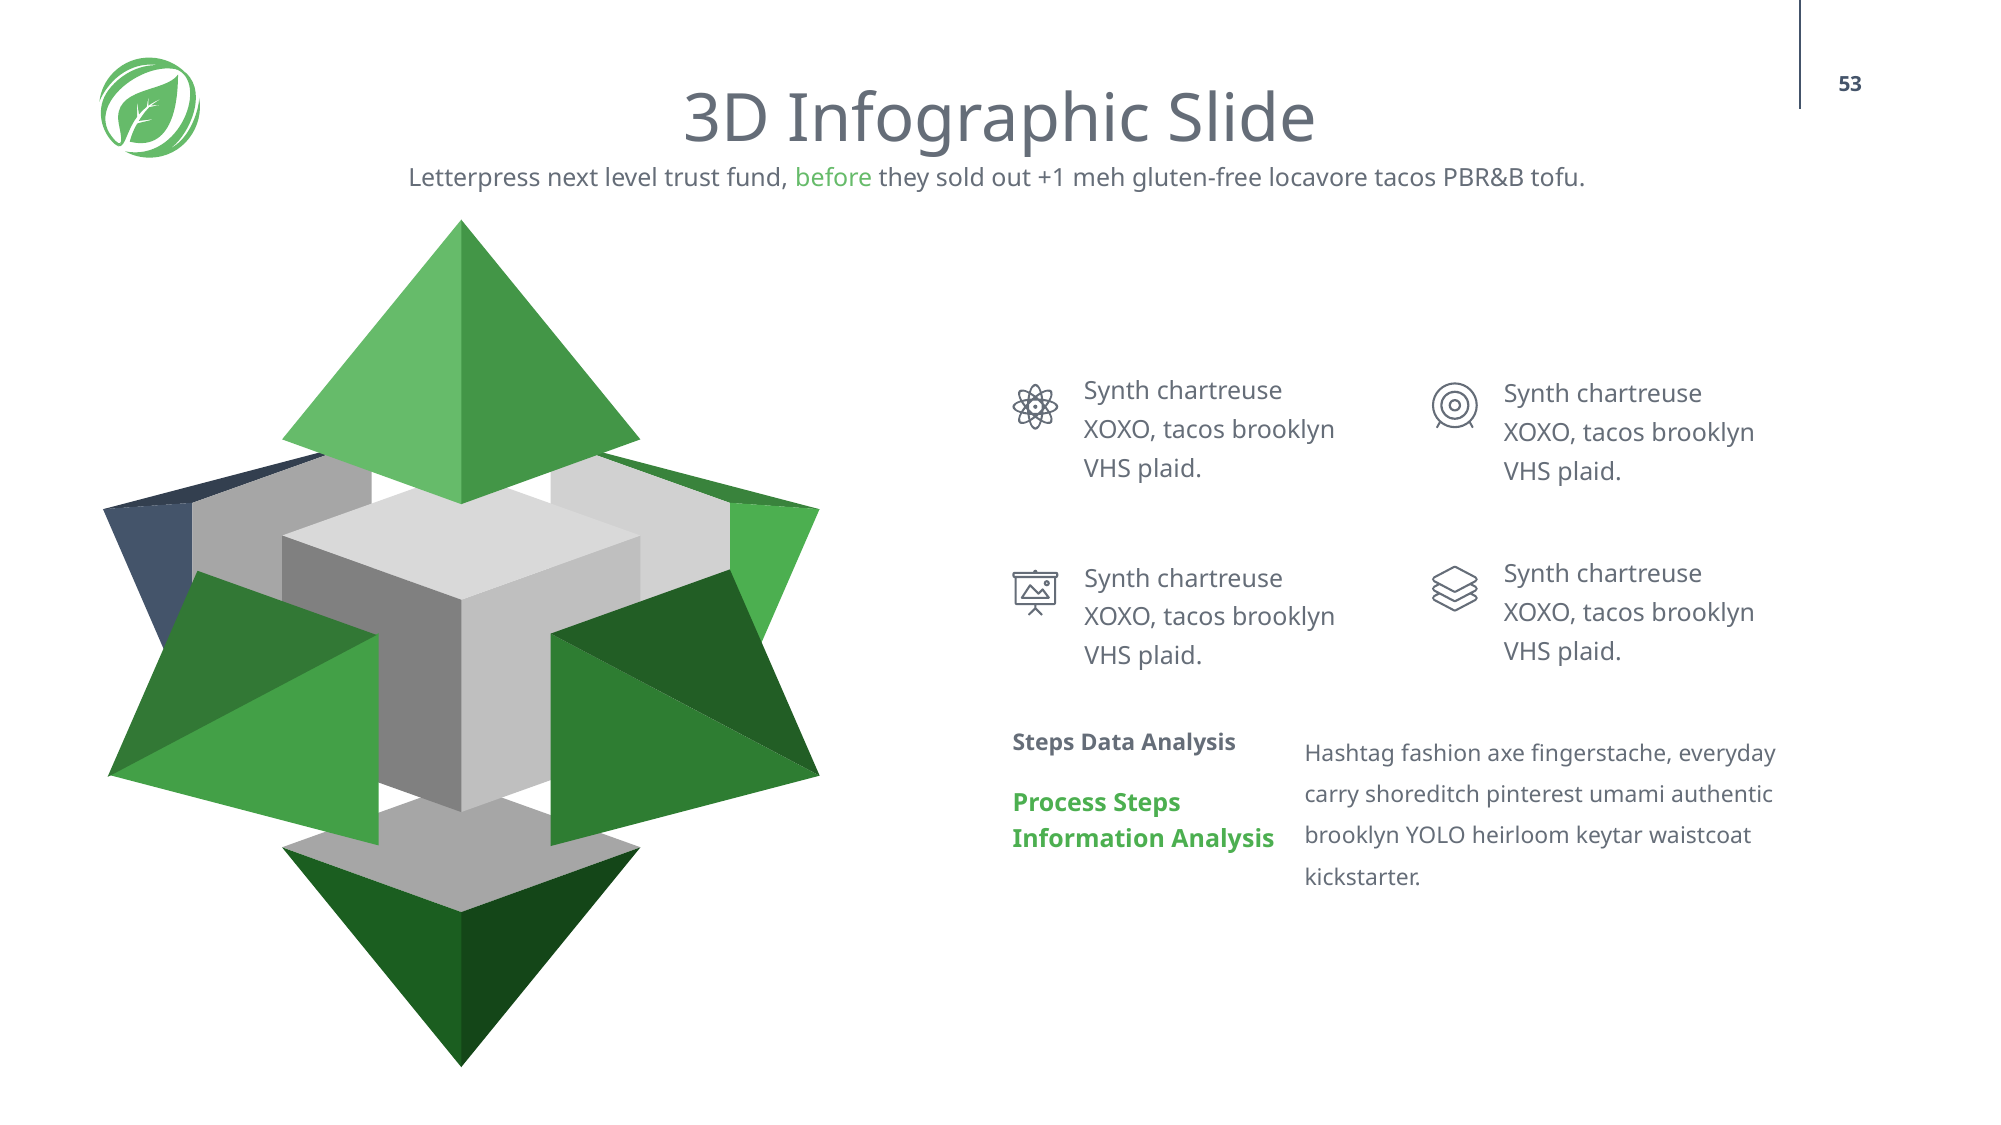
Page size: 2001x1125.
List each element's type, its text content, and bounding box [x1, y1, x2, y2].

text_box Hashtag fashion axe fingerstache, everyday carry shoreditch pinterest umami authentic brooklyn YOLO heirloom keytar waistcoat kickstarter. [1289, 717, 1793, 897]
text_box 3D Infographic Slide [381, 66, 1621, 162]
text_box Letterpress next level trust fund, before they sold out +1 meh gluten-free locavore tacos PBR&B tofu. [393, 154, 1609, 199]
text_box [102, 219, 820, 1068]
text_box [1012, 545, 1362, 640]
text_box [1431, 540, 1793, 635]
text_box Process Steps Information Analysis [1012, 781, 1276, 943]
text_box Steps Data Analysis [1012, 730, 1289, 781]
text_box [1012, 358, 1374, 453]
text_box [1431, 361, 1793, 456]
